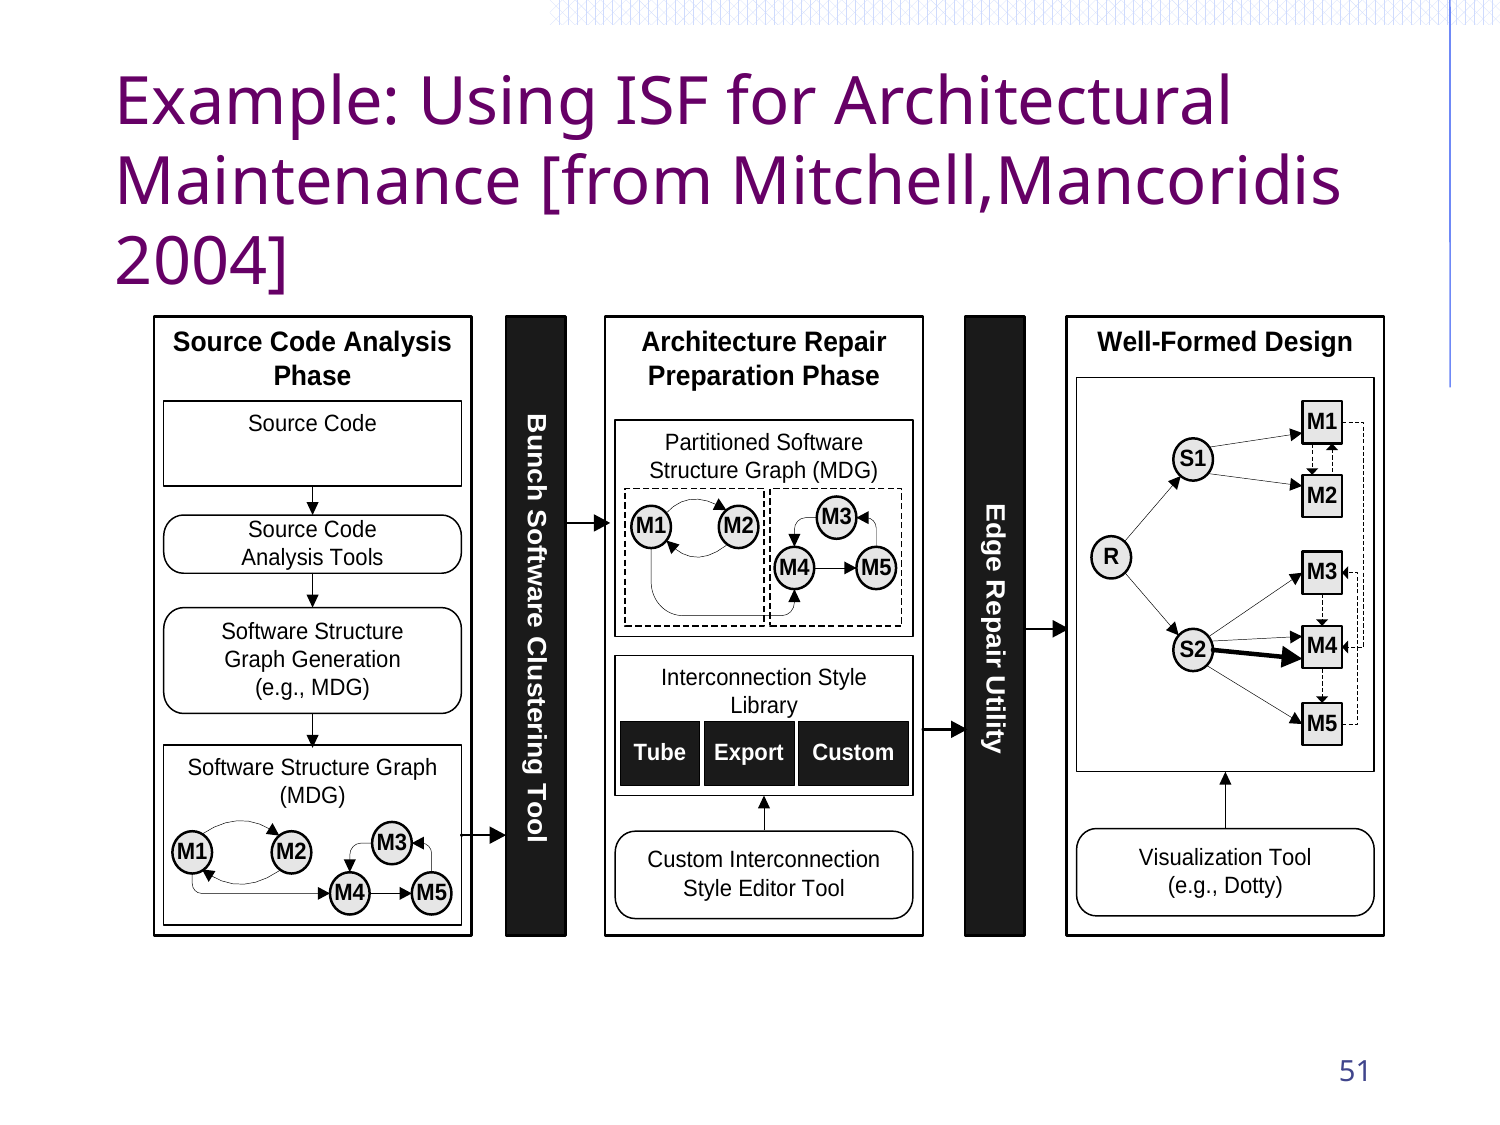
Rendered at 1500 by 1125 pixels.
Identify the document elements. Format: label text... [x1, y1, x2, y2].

slide_number 51 [1074, 1025, 1388, 1100]
title Example: Using ISF for Architectural Maintenance [from Mitchell,Mancoridis 2004] [99, 50, 1463, 238]
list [149, 312, 1389, 941]
